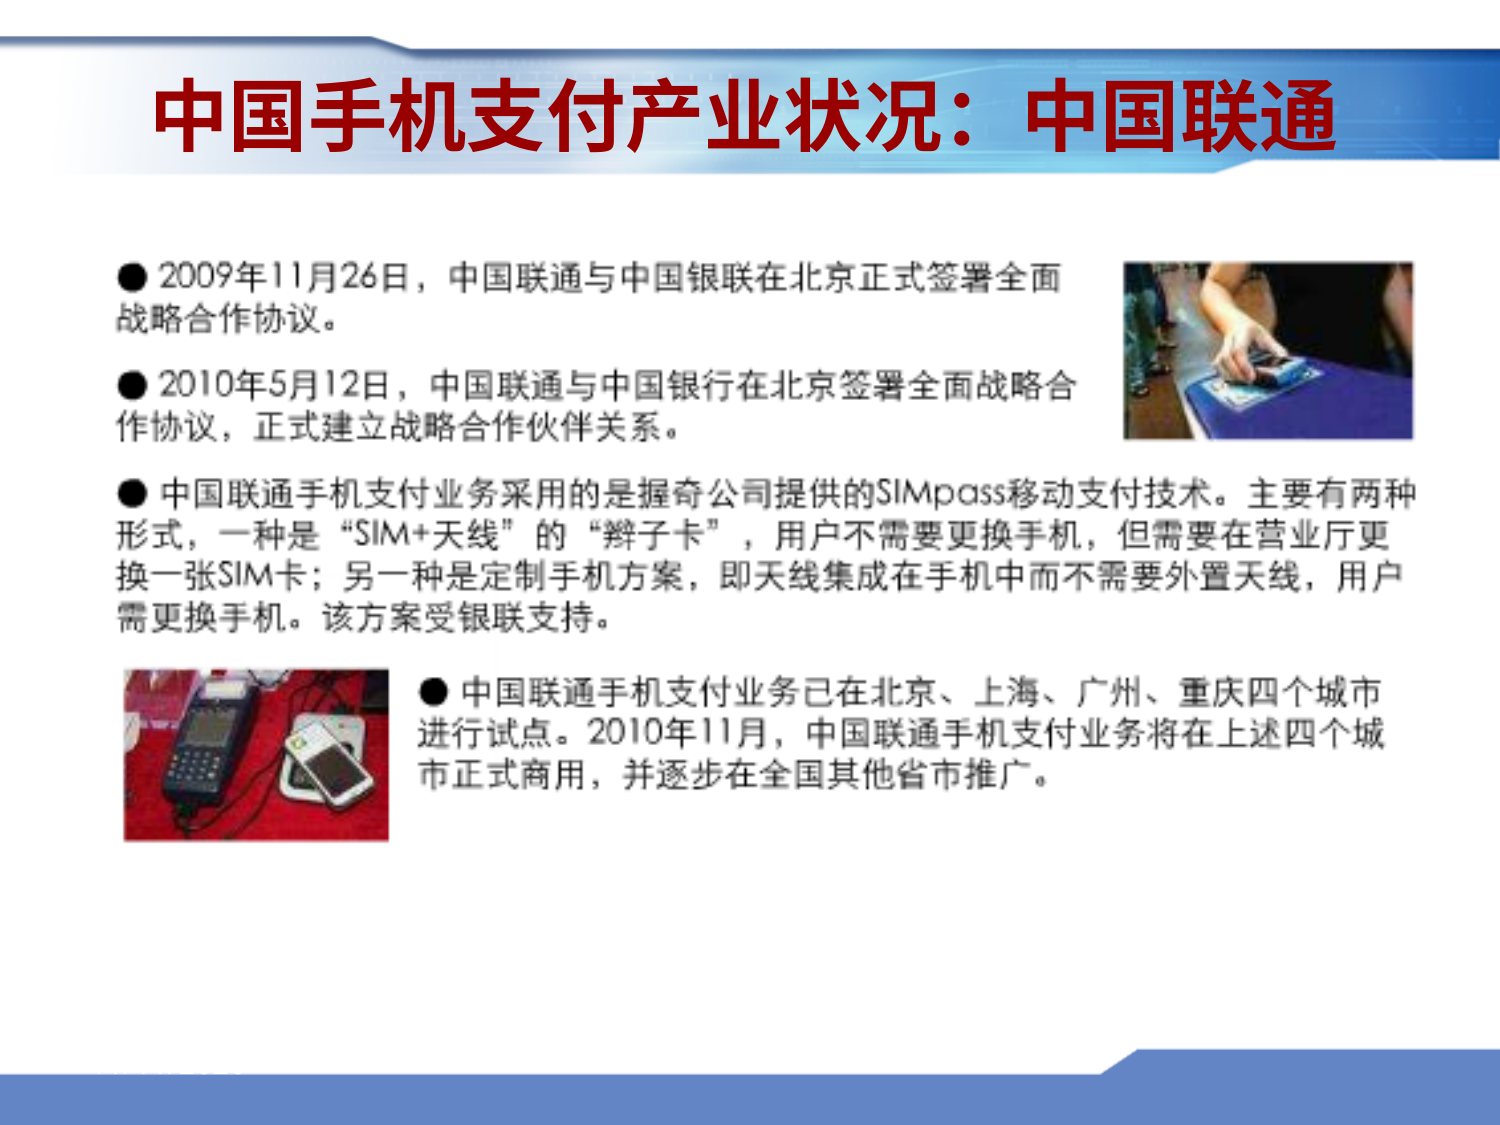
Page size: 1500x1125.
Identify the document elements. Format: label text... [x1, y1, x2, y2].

picture [0, 0, 1500, 1125]
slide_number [74, 1037, 426, 1116]
text_box 中国手机支付产业状况：中国联通 [76, 58, 1412, 169]
